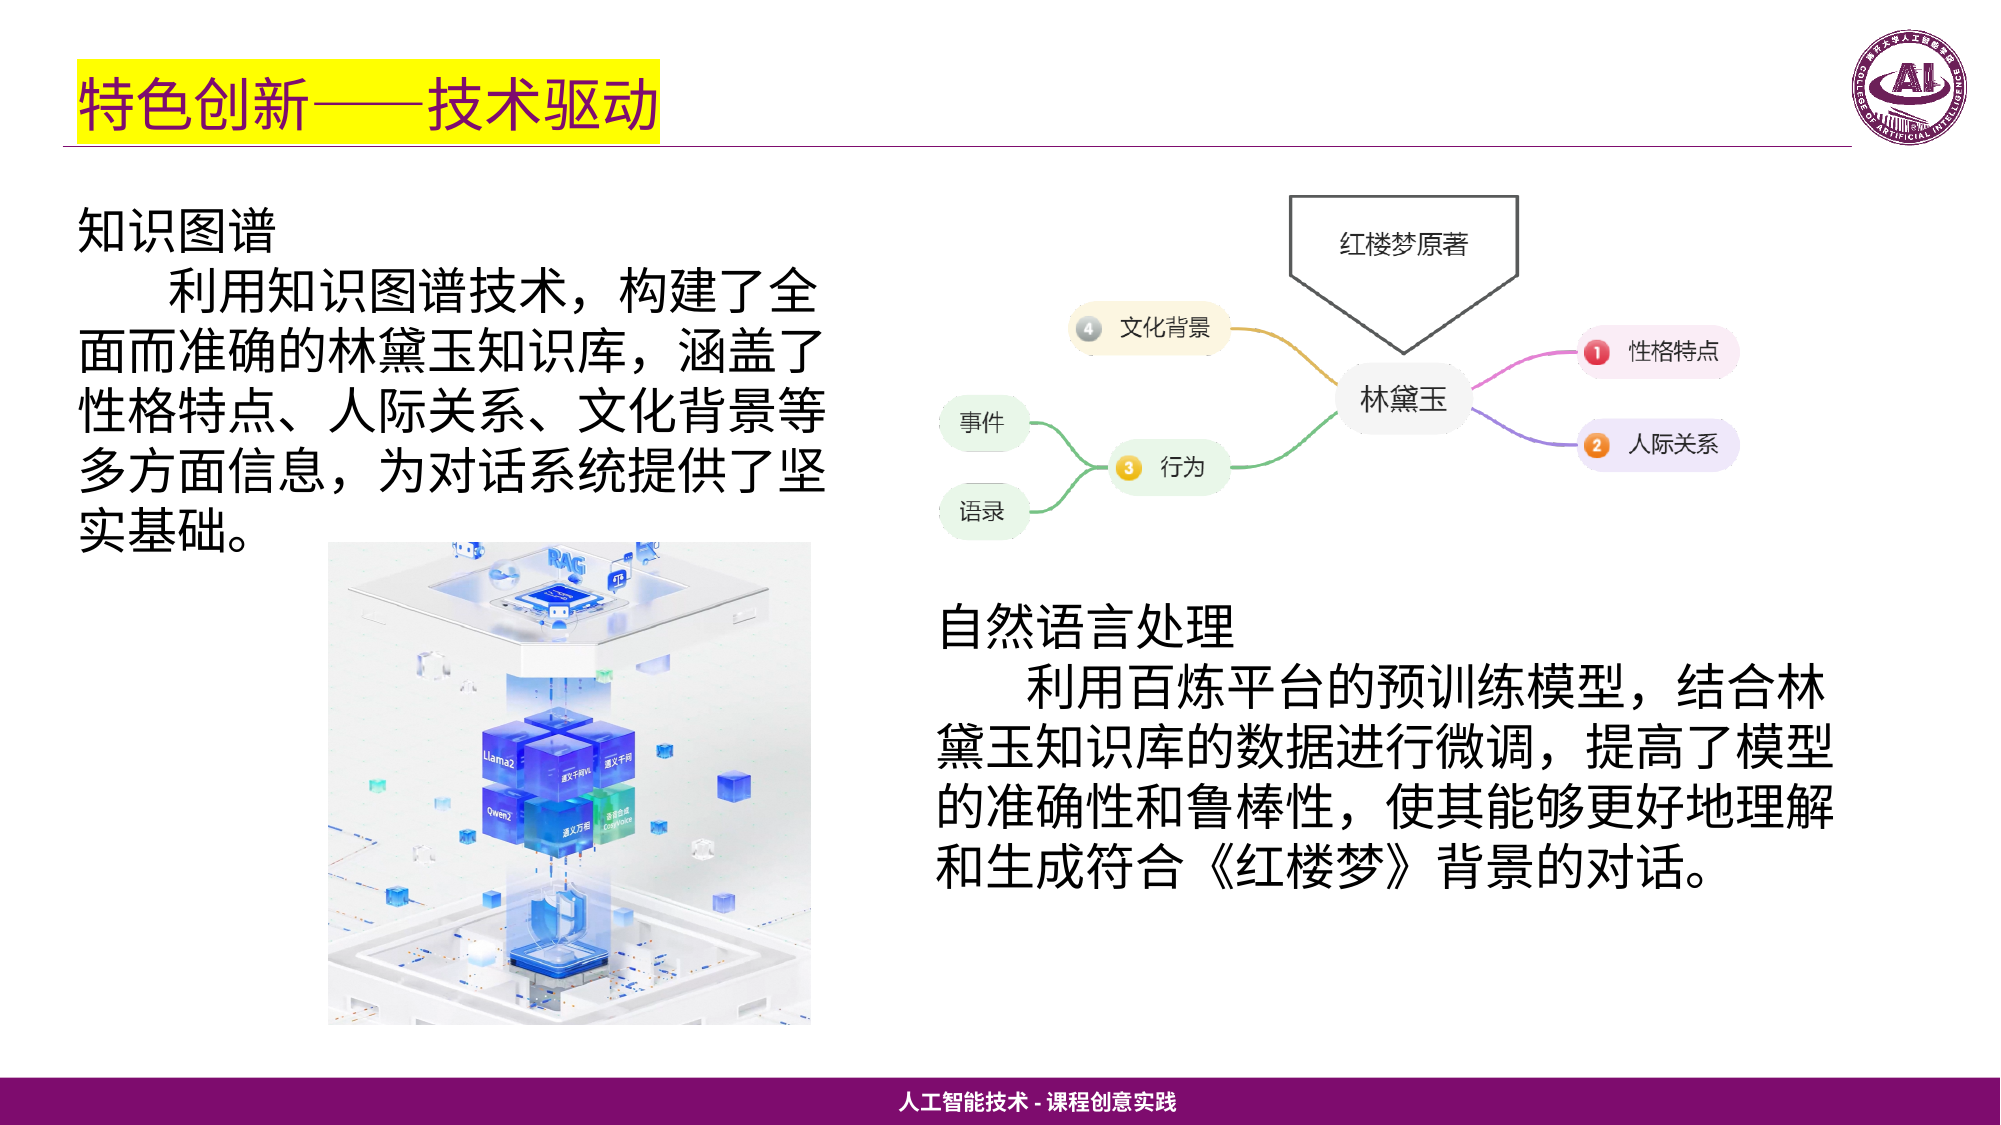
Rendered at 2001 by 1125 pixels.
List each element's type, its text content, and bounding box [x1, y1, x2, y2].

slide_number [1676, 1077, 2000, 1125]
text_box 知识图谱 利用知识图谱技术，构建了全面而准确的林黛玉知识库，涵盖了性格特点、人际关系、文化背景等多方面信息，为对话系统提供了坚实基础。 [62, 191, 872, 572]
picture [328, 542, 811, 1025]
footer 人工智能技术-课程创意实践 [399, 1077, 1676, 1125]
slide_number [0, 1077, 375, 1125]
text_box 特色创新——技术驱动 [62, 60, 859, 146]
picture [930, 191, 1882, 543]
text_box 自然语言处理 利用百炼平台的预训练模型，结合林黛玉知识库的数据进行微调，提高了模型的准确性和鲁棒性，使其能够更好地理解和生成符合《红楼梦》背景的对话。 [920, 587, 1852, 1049]
picture [1851, 28, 1971, 147]
